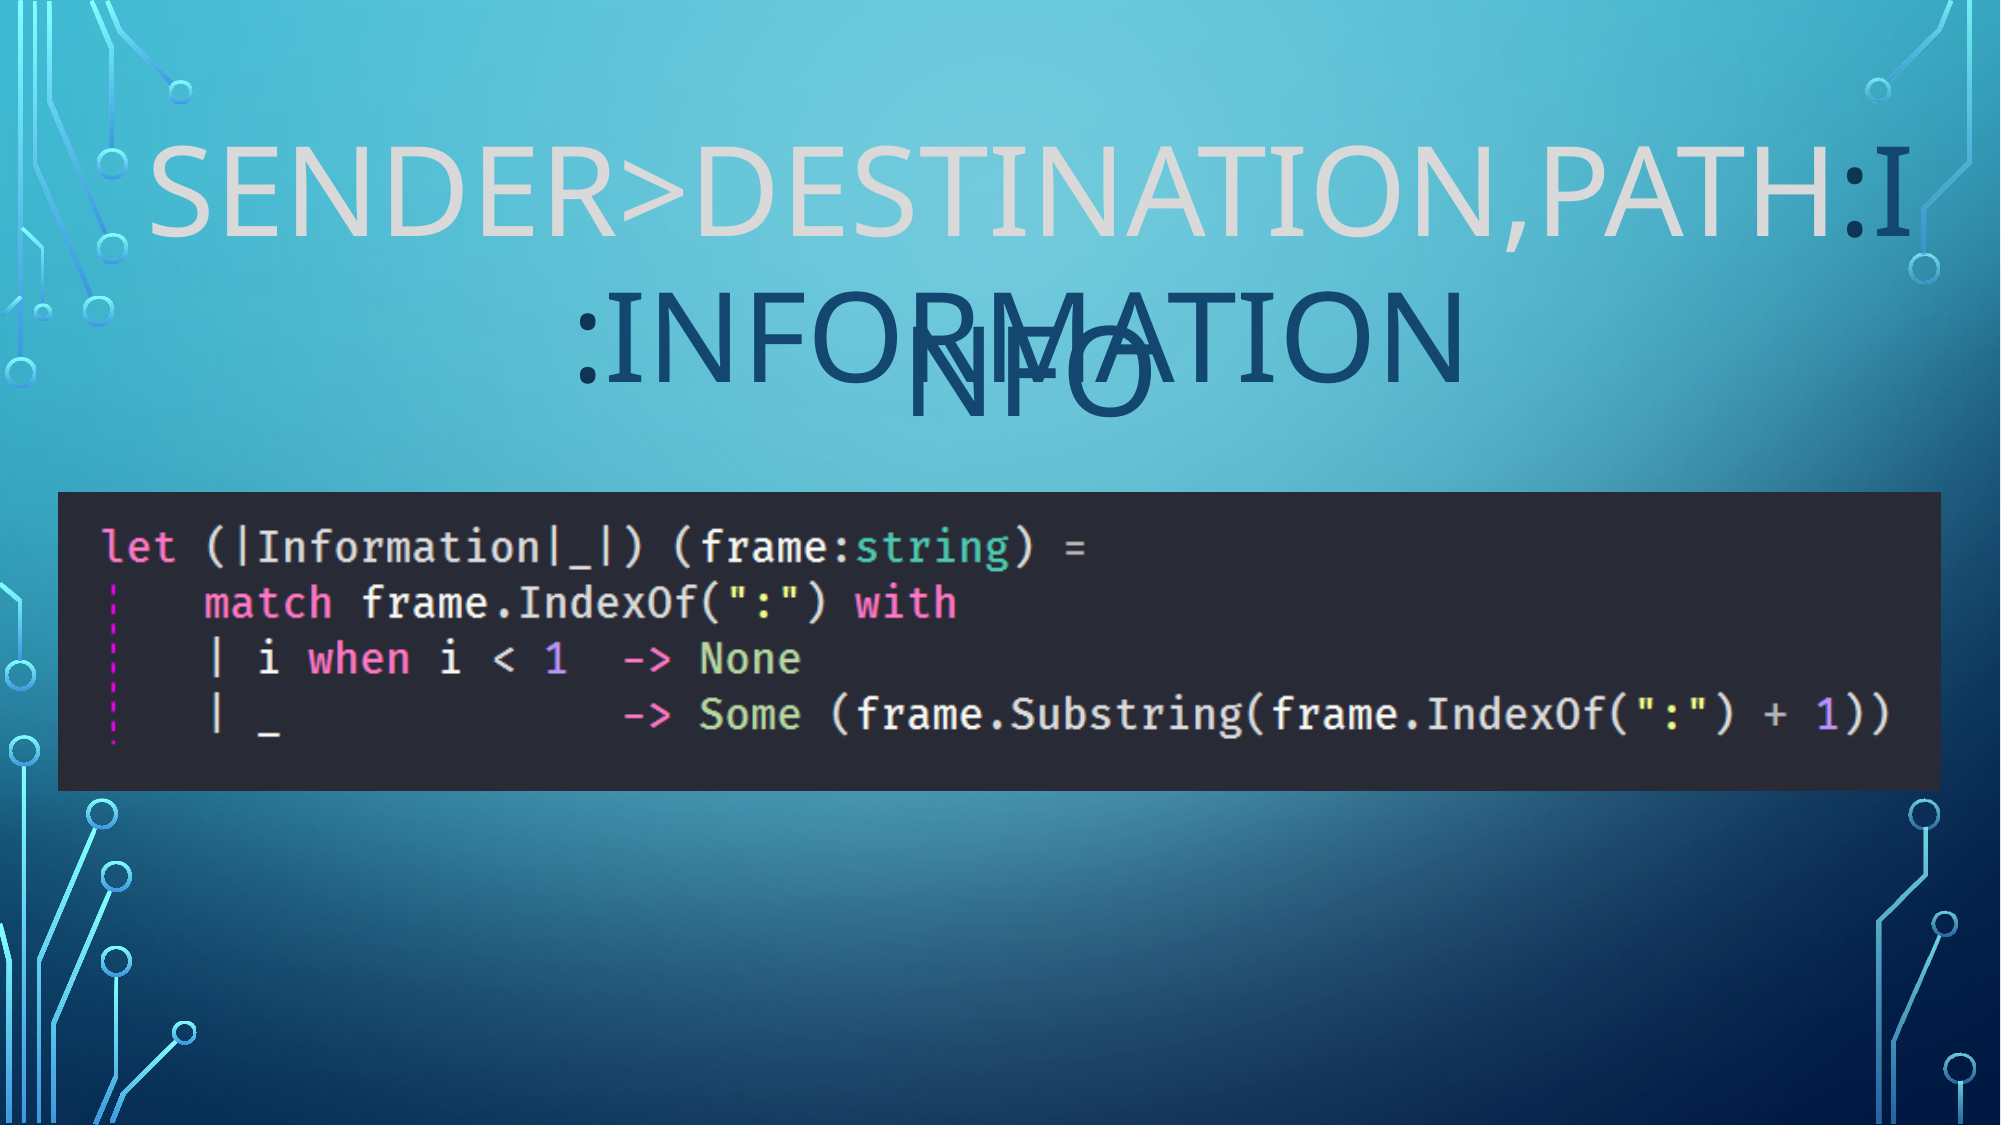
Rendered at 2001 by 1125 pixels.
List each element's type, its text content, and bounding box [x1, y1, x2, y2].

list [58, 491, 1942, 791]
text_box :INFORMATION [109, 220, 1934, 445]
text_box SENDER>DESTINATION,PATH:INFO [118, 73, 1943, 299]
